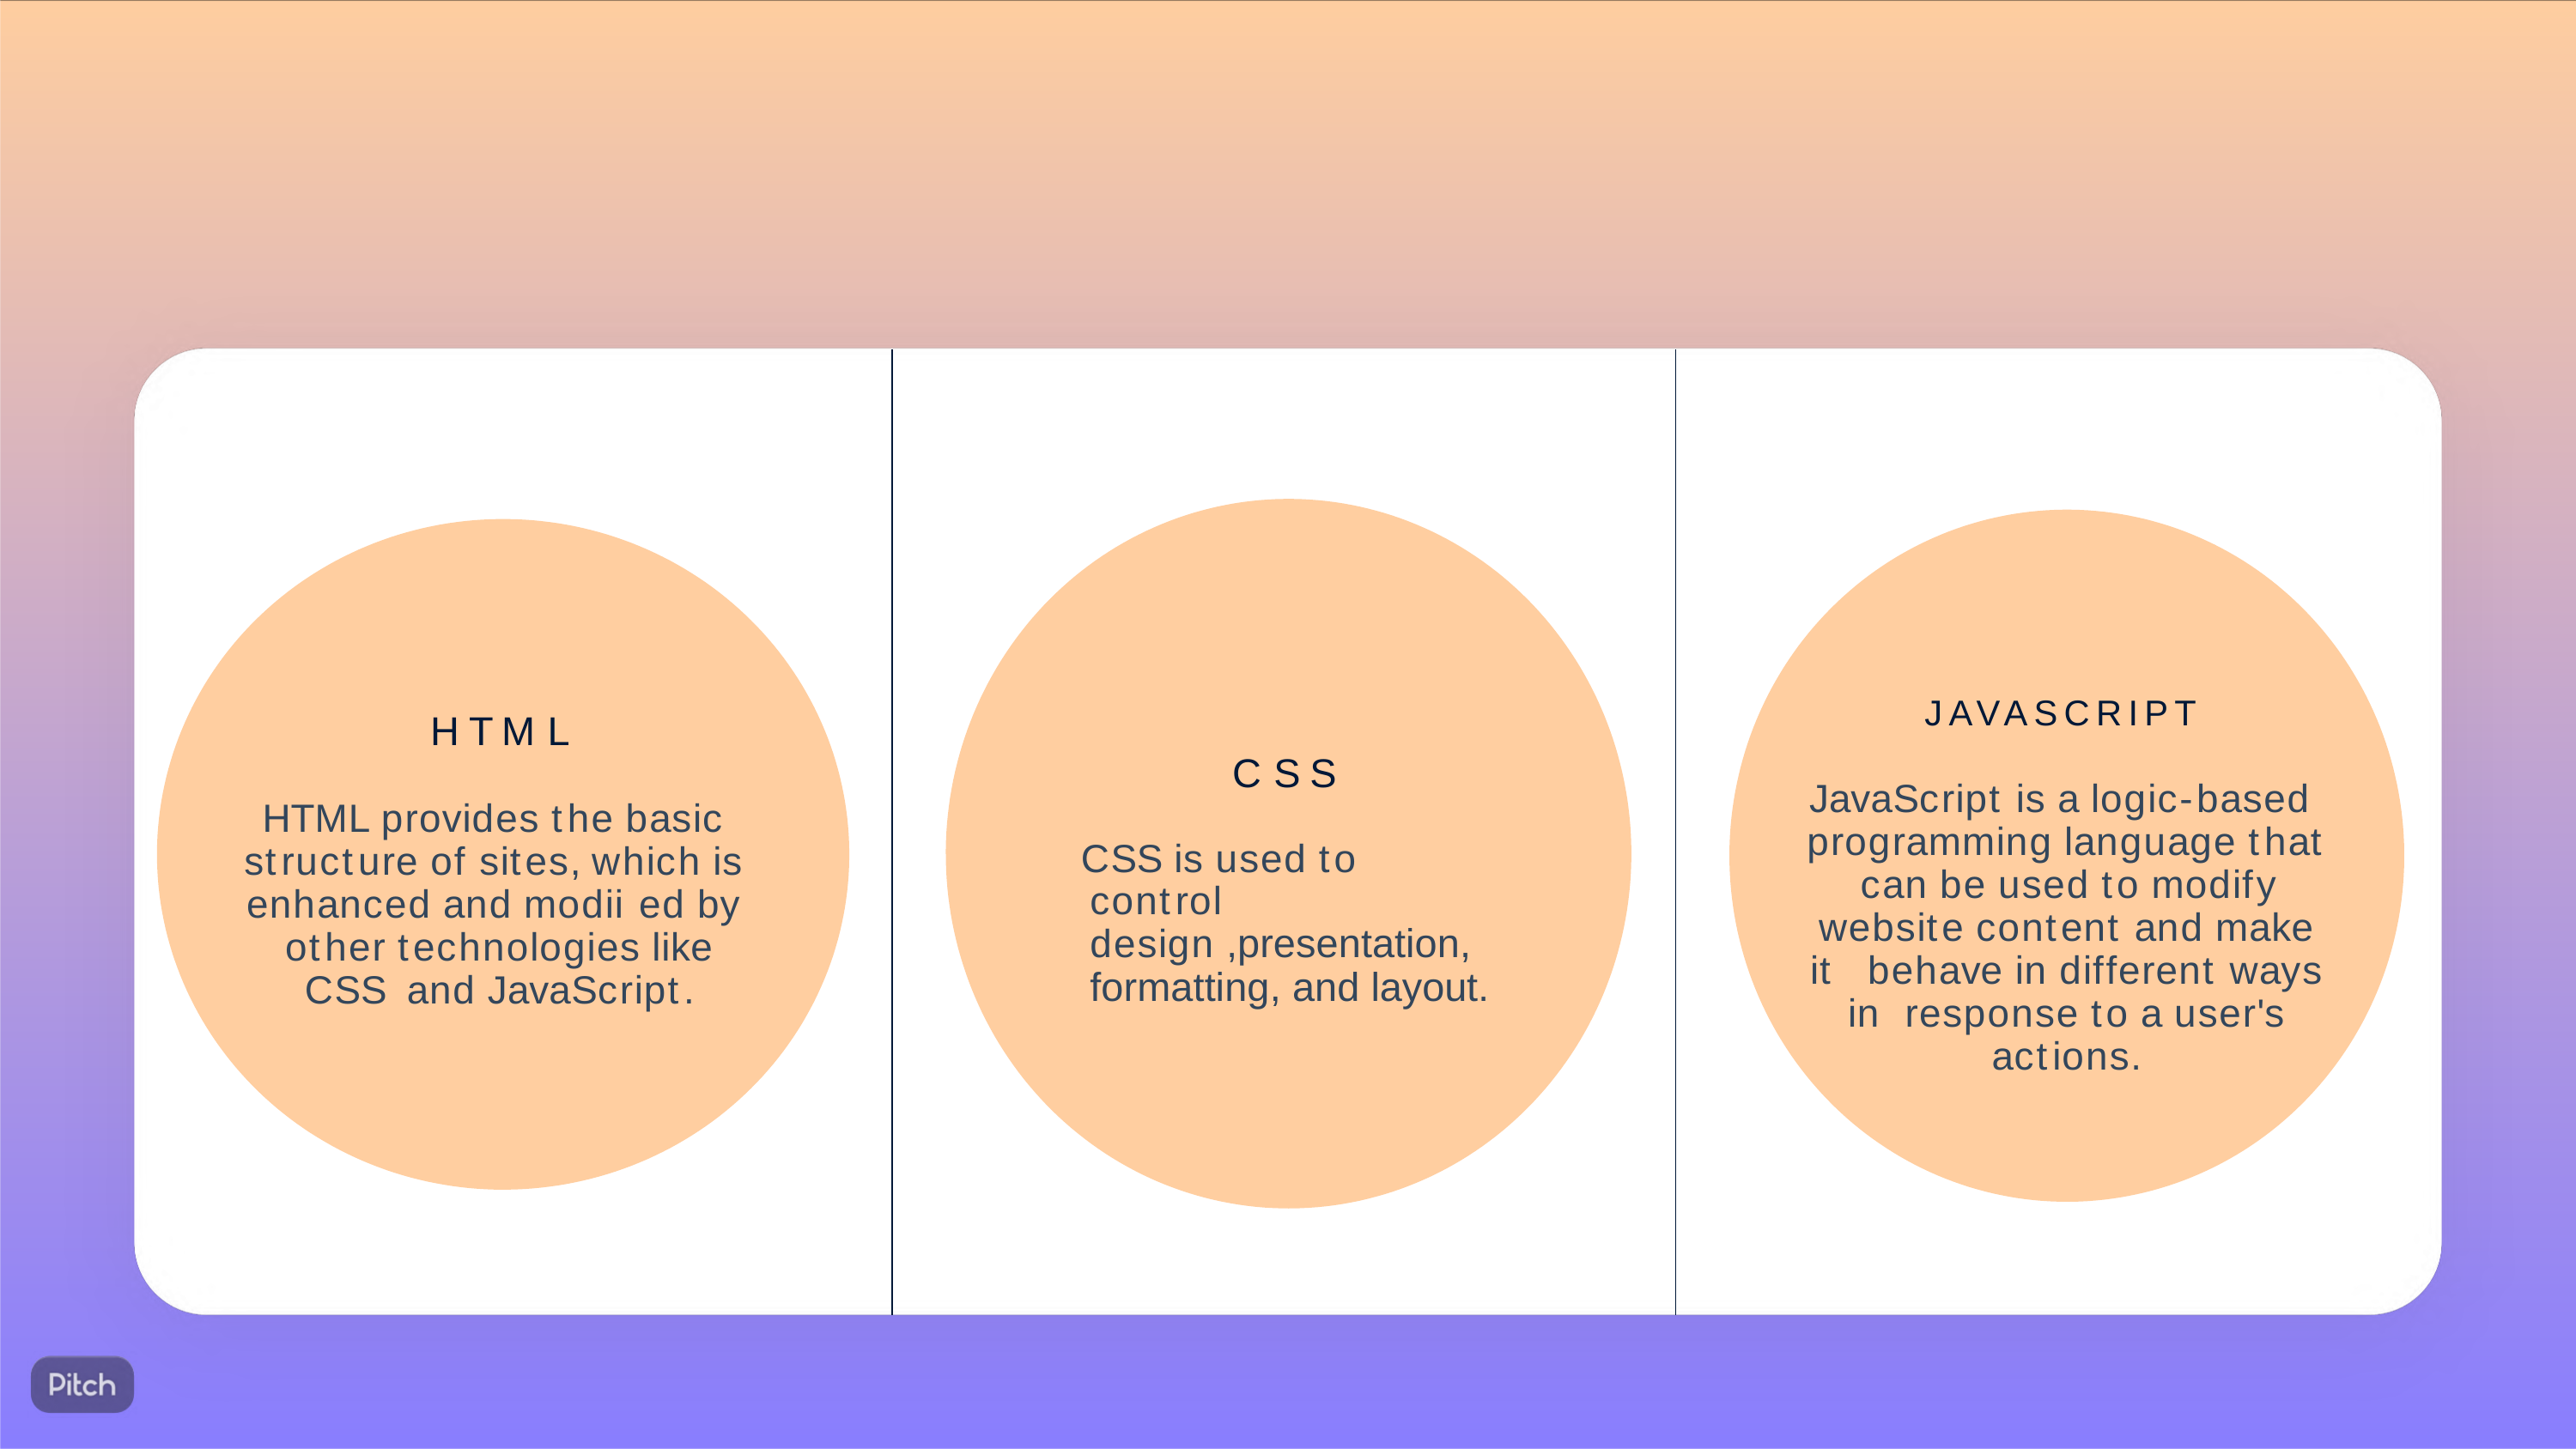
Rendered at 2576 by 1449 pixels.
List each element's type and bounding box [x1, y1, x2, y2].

text_box [4, 235, 2572, 1449]
picture [0, 0, 2576, 1449]
picture [27, 1351, 137, 1418]
